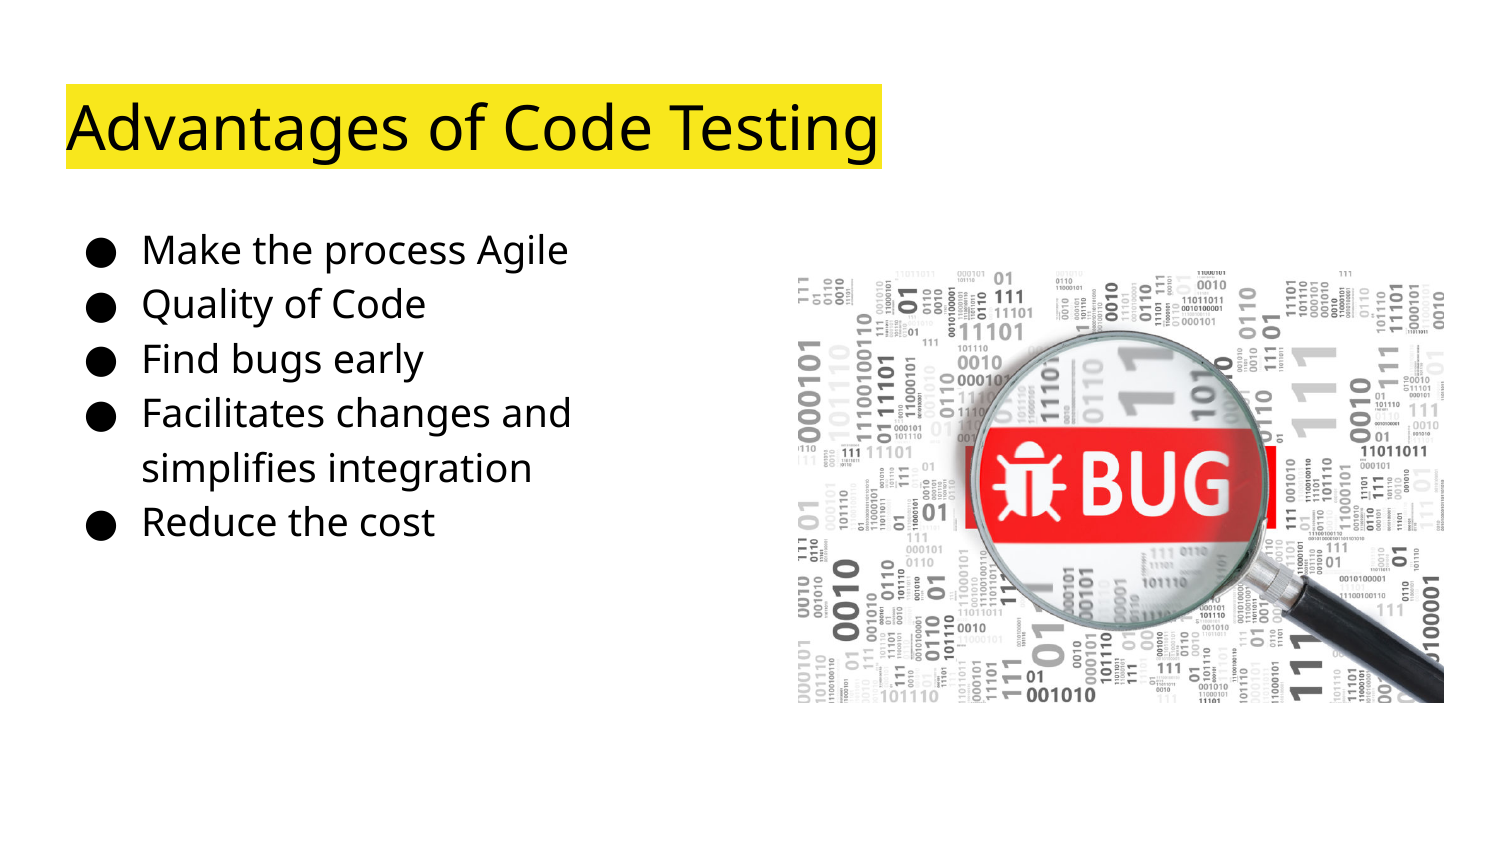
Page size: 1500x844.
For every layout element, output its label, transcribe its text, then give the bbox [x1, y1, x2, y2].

picture [798, 271, 1444, 704]
list Make the process Agile Quality of Code Find bugs early Facilitates changes and simplifies integration Reduce the cost [51, 202, 708, 750]
title Advantages of Code Testing [51, 72, 1449, 167]
